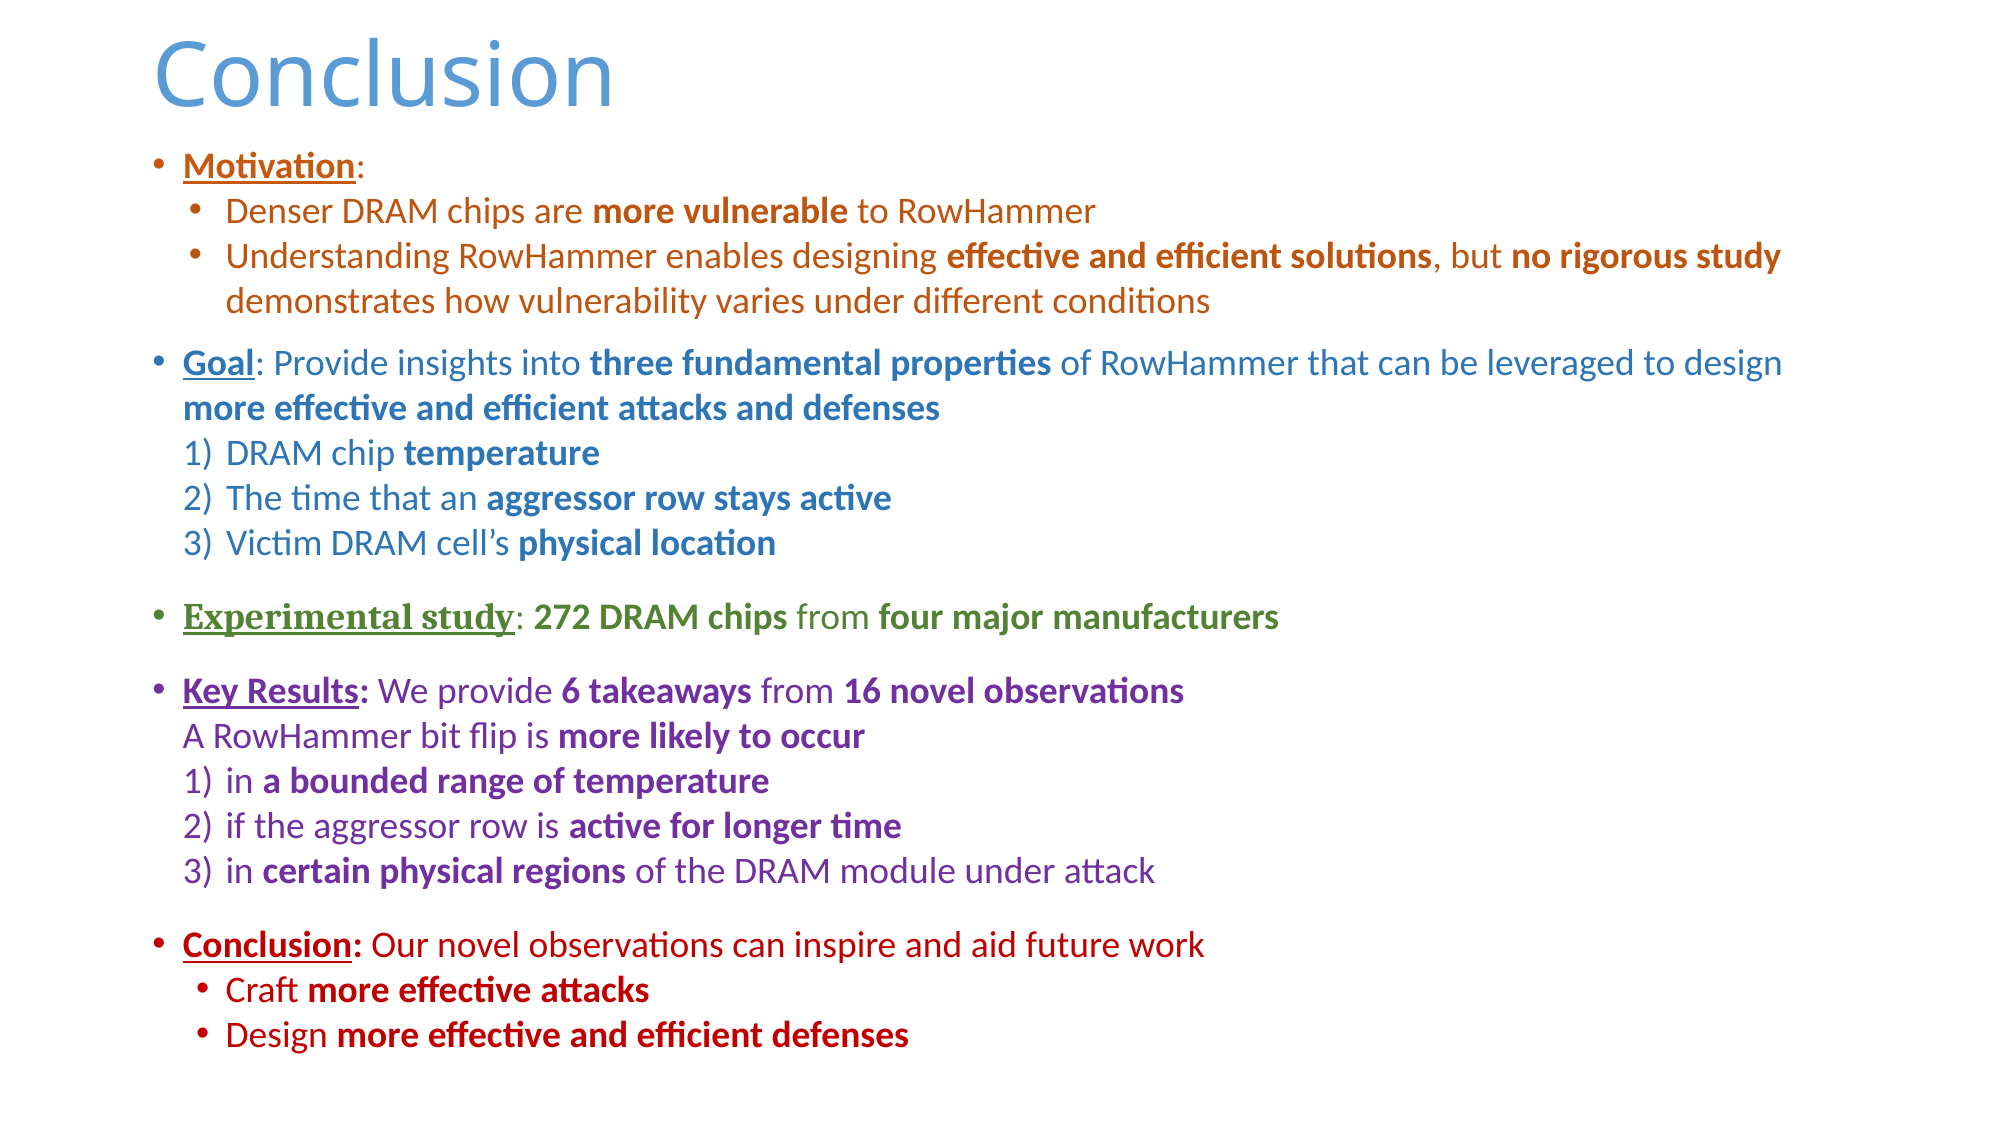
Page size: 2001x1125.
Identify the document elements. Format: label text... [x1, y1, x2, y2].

list Motivation: Denser DRAM chips are more vulnerable to RowHammer Understanding RowHammer enables designing effective and efficient solutions, but no rigorous study demonstrates how vulnerability varies under different conditions Goal: Provide insights into three fundamental properties of RowHammer that can be leveraged to design more effective and efficient attacks and defenses DRAM chip temperature The time that an aggressor row stays active Victim DRAM cell’s physical location Experimental study: 272 DRAM chips from four major manufacturers Key Results: We provide 6 takeaways from 16 novel observations A RowHammer bit flip is more likely to occur in a bounded range of temperature if the aggressor row is active for longer time in certain physical regions of the DRAM module under attack Conclusion: Our novel observations can inspire and aid future work Craft more effective attacks Design more effective and efficient defenses [137, 133, 1863, 1064]
title Conclusion [137, 21, 1863, 133]
